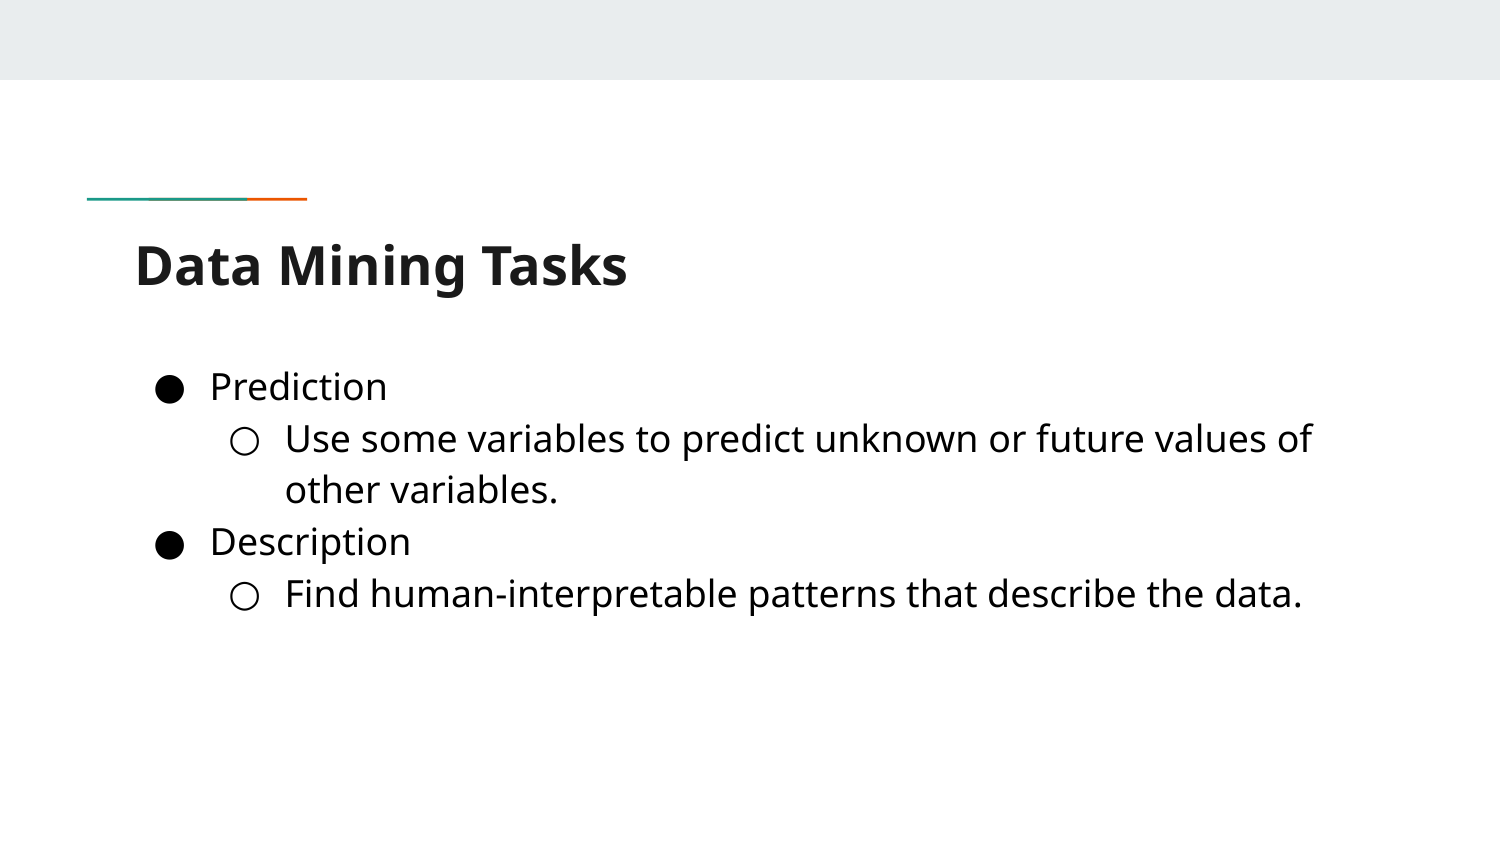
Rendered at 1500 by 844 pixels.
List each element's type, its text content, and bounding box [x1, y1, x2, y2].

list Prediction Use some variables to predict unknown or future values of other variables. Description Find human-interpretable patterns that describe the data. [119, 341, 1381, 712]
title Data Mining Tasks [119, 216, 1381, 305]
